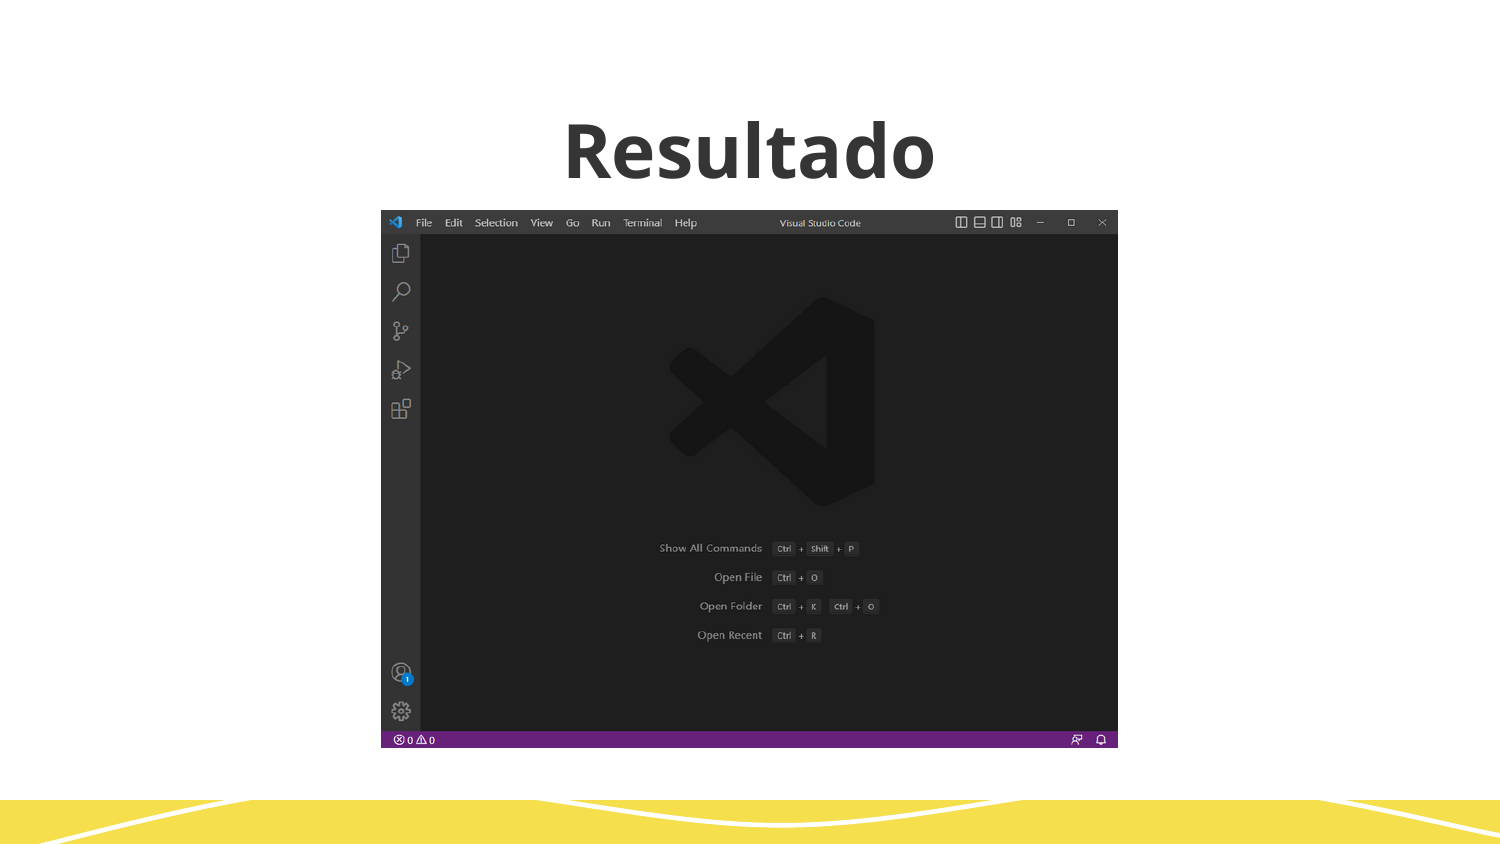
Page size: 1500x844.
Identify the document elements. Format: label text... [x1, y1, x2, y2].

title Resultado [116, 88, 1383, 190]
picture [381, 210, 1119, 748]
